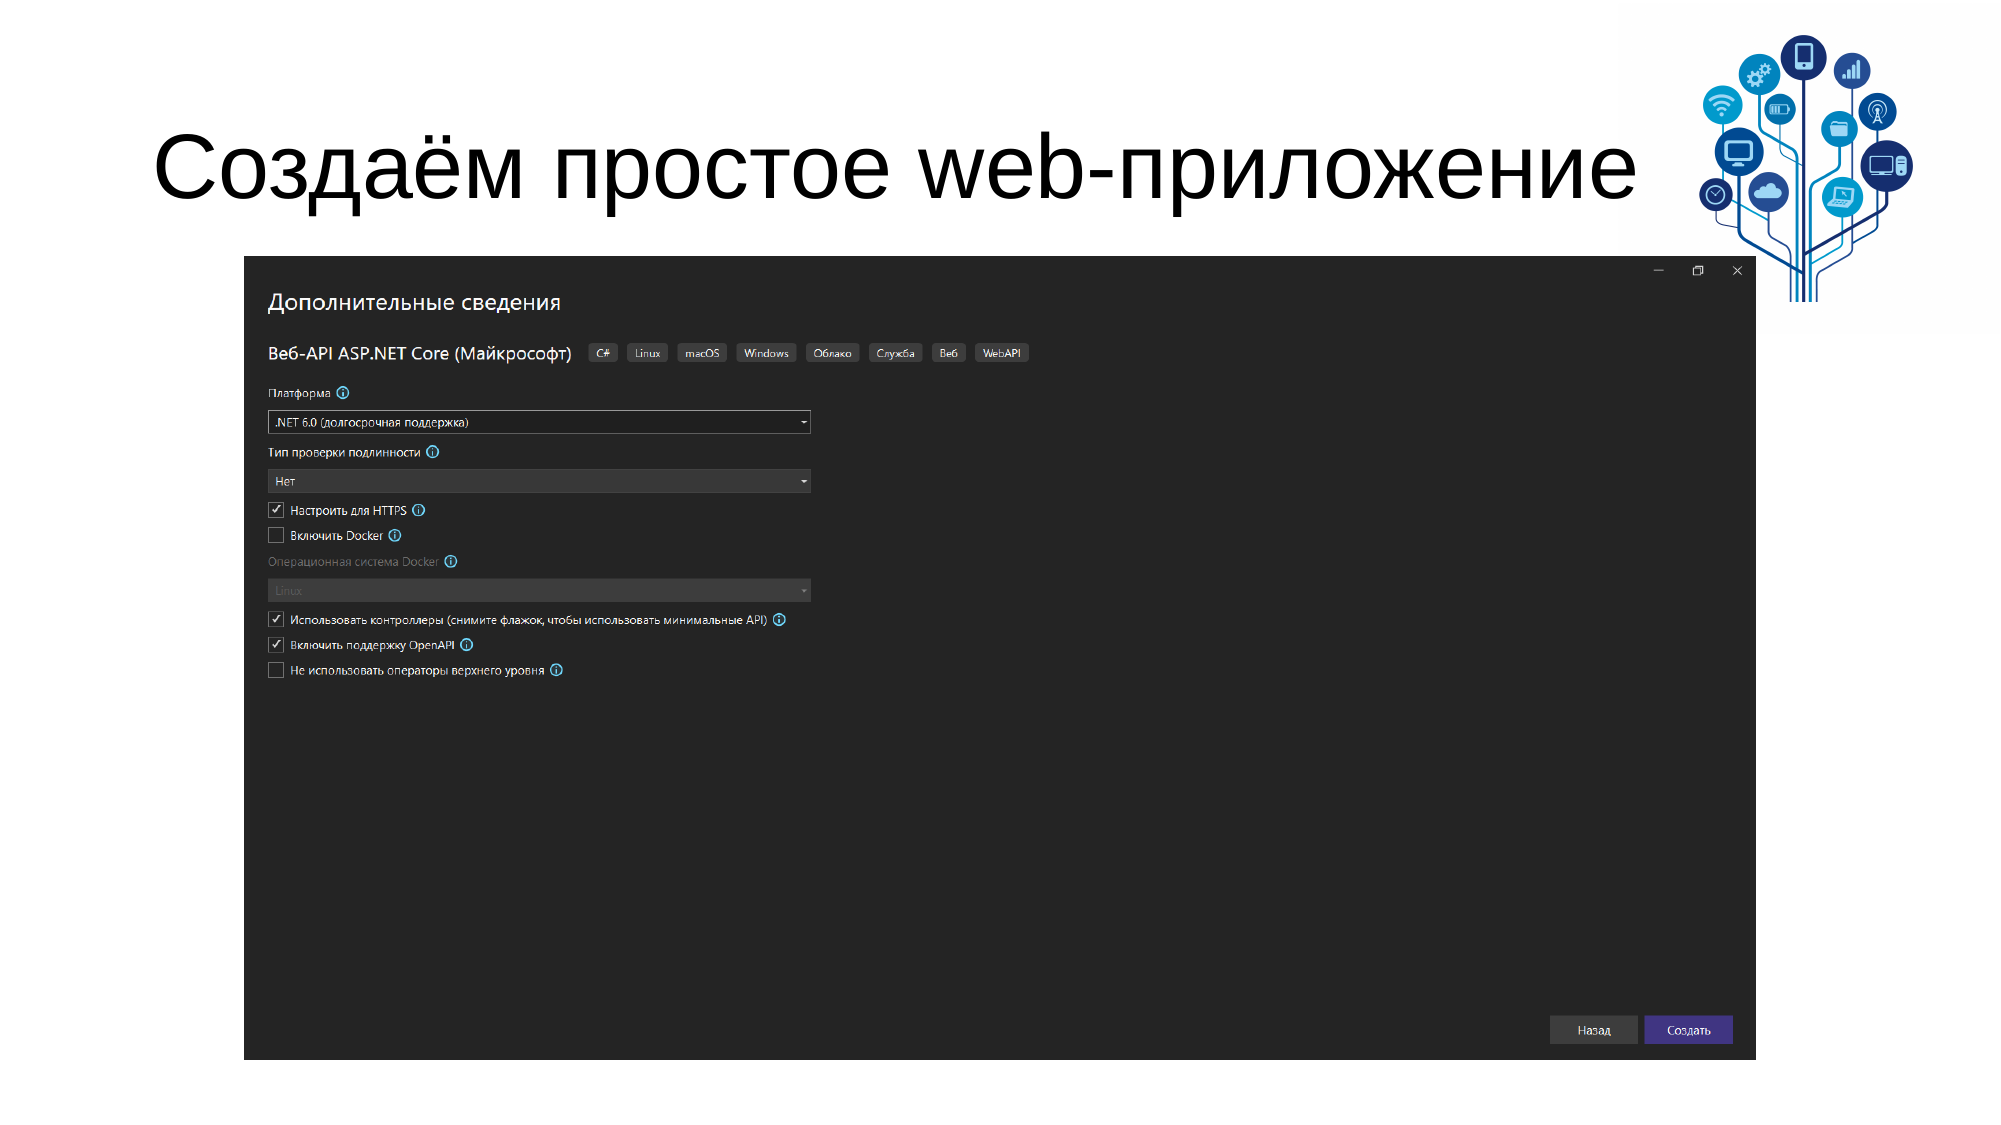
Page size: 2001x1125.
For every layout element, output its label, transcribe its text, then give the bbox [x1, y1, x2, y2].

picture [1618, 3, 2000, 334]
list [244, 256, 1756, 1060]
title Создаём простое web-приложение [137, 59, 1692, 278]
